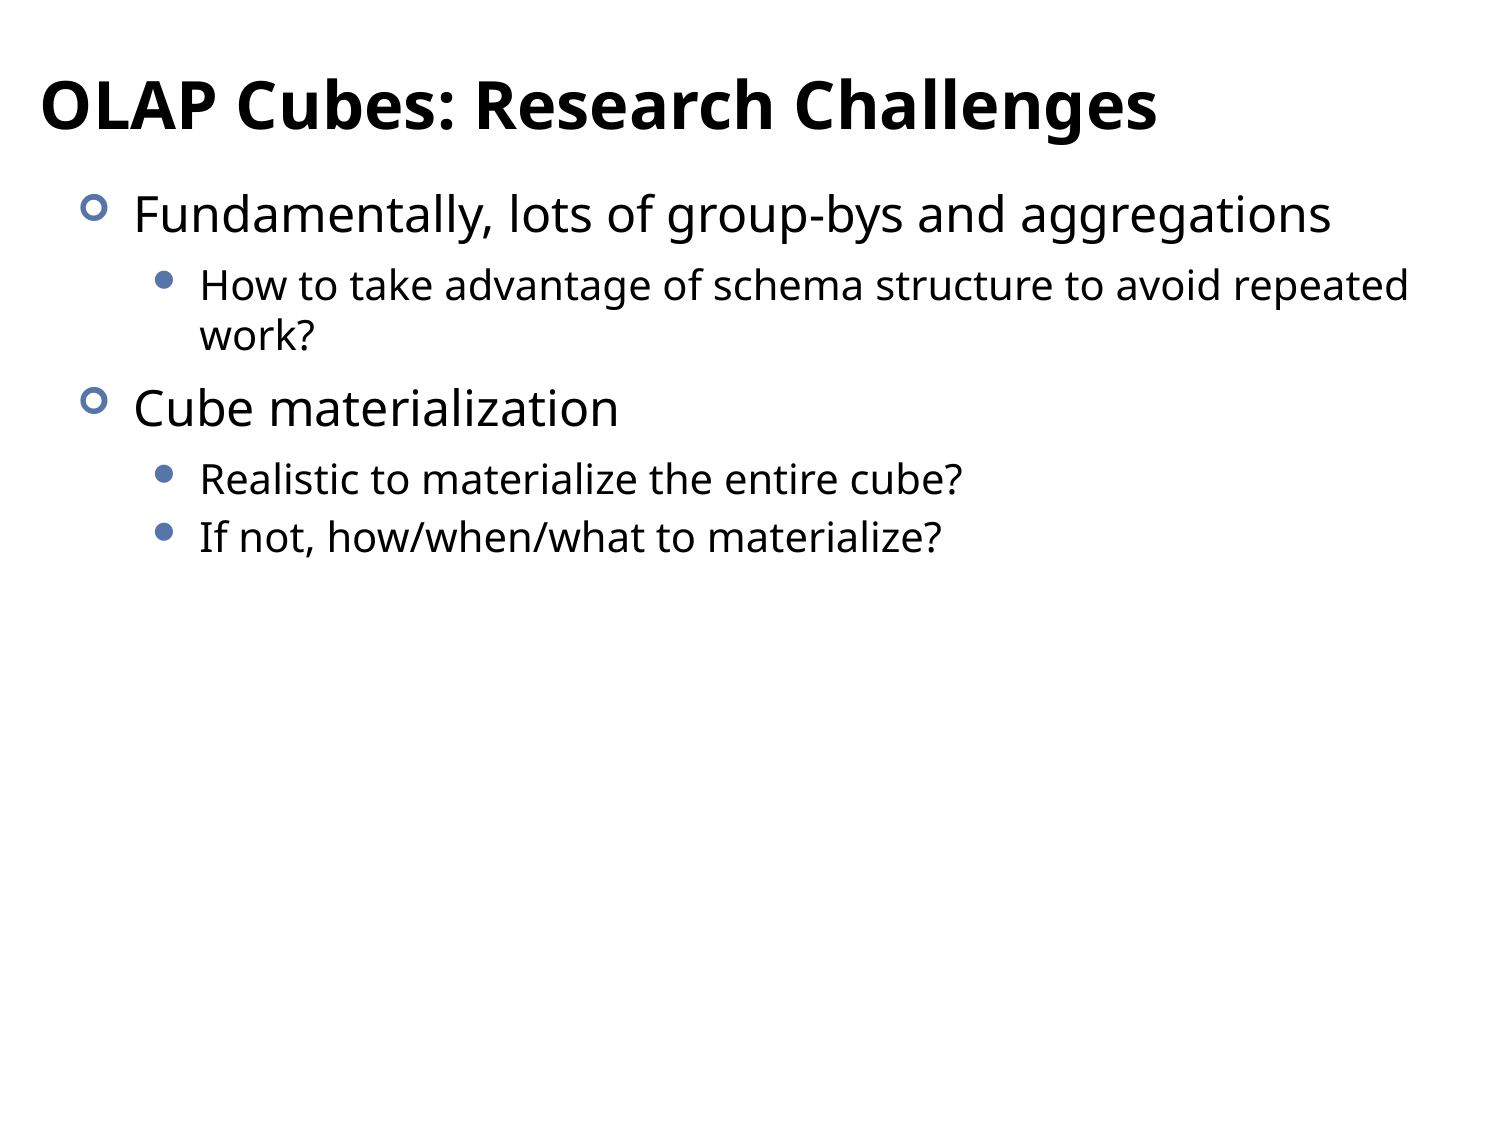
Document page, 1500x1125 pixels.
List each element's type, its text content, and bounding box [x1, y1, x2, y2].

list Fundamentally, lots of group-bys and aggregations How to take advantage of schema structure to avoid repeated work? Cube materialization Realistic to materialize the entire cube? If not, how/when/what to materialize? [62, 174, 1451, 1013]
title OLAP Cubes: Research Challenges [24, 18, 1451, 188]
